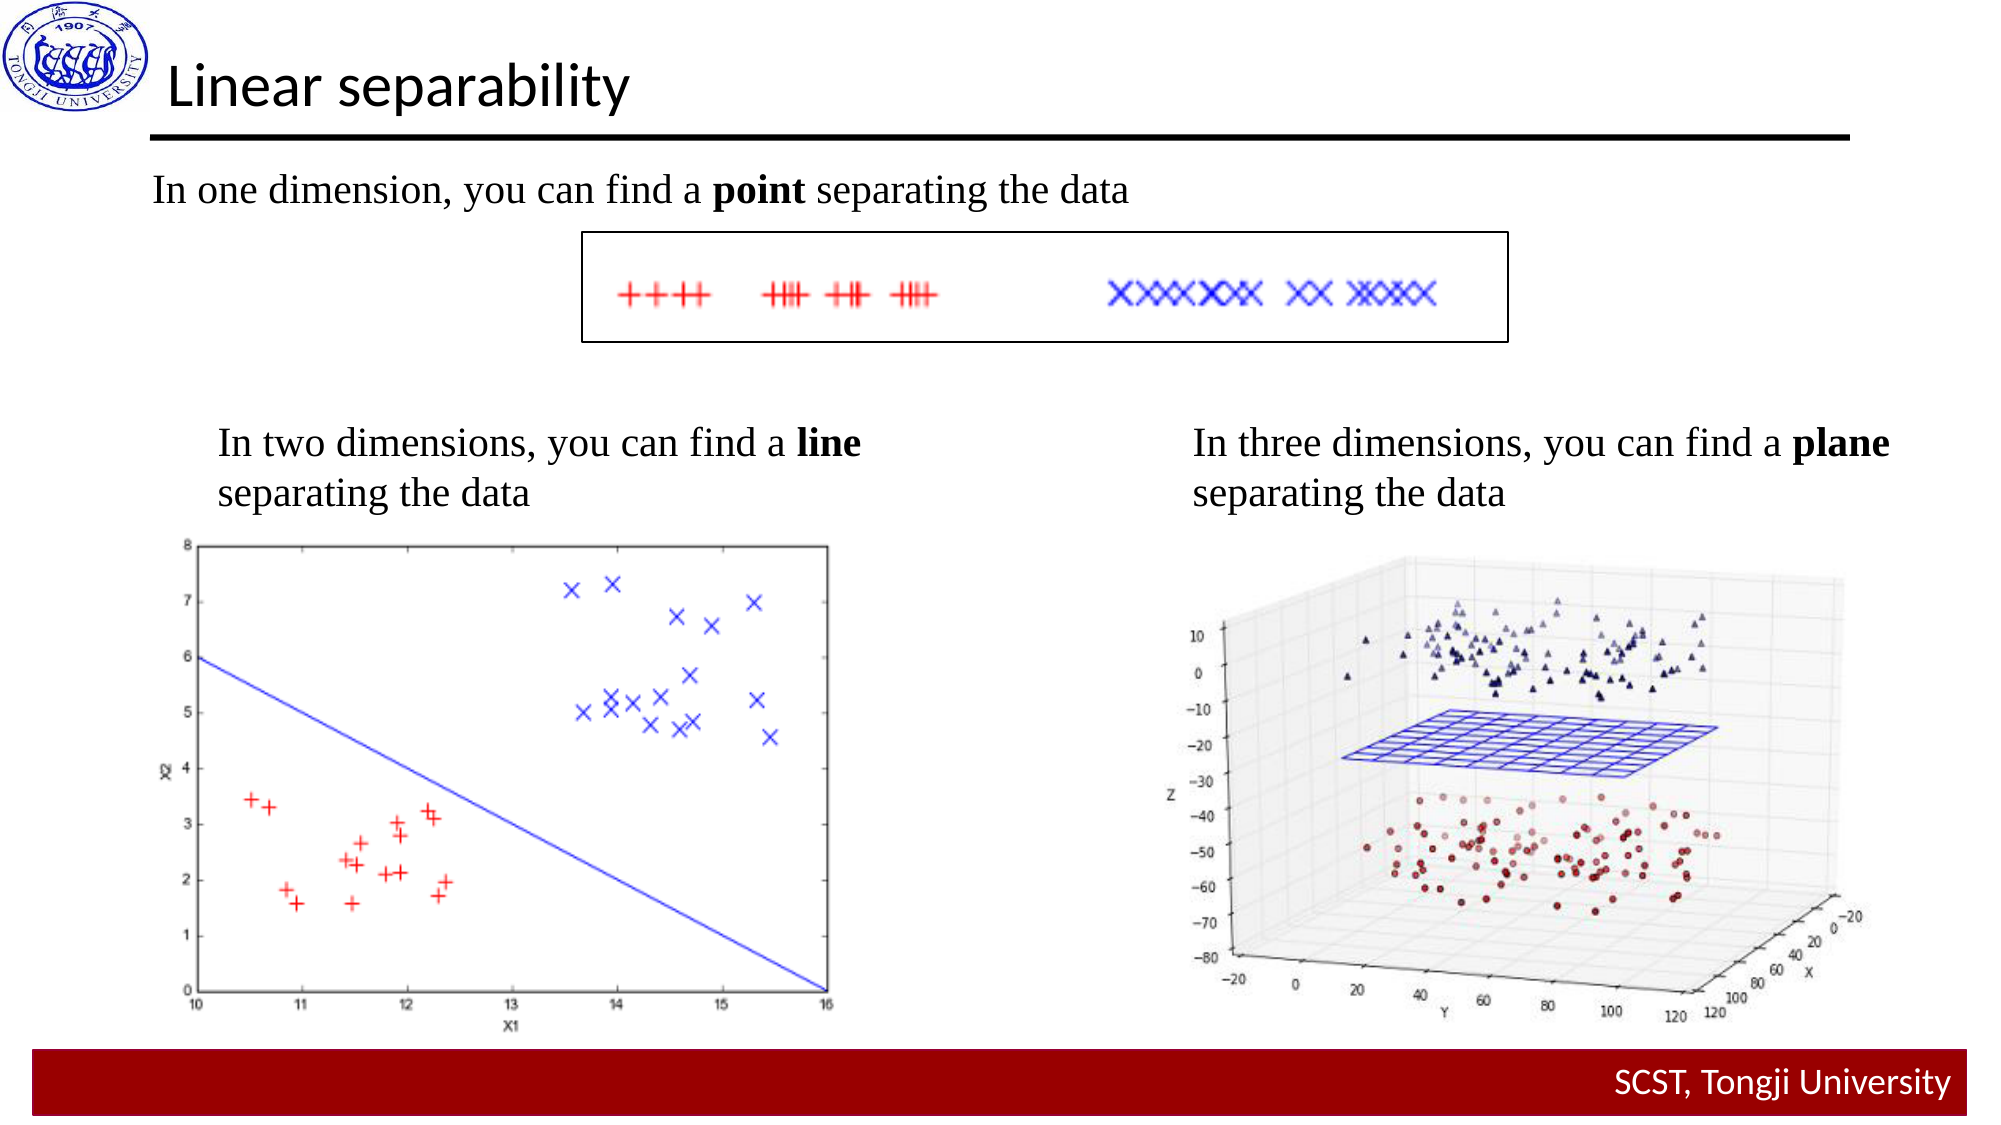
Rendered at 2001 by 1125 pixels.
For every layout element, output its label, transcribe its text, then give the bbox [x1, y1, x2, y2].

text_box In one dimension, you can find a point separating the data [137, 154, 1301, 220]
text_box [582, 231, 1509, 343]
picture [582, 245, 1479, 343]
picture [1152, 529, 1883, 1030]
text_box In three dimensions, you can find a plane separating the data [1177, 407, 1953, 523]
text_box In two dimensions, you can find a line separating the data [202, 407, 918, 523]
picture [0, 0, 150, 112]
picture [152, 529, 844, 1042]
title Linear separability [152, 12, 1953, 150]
